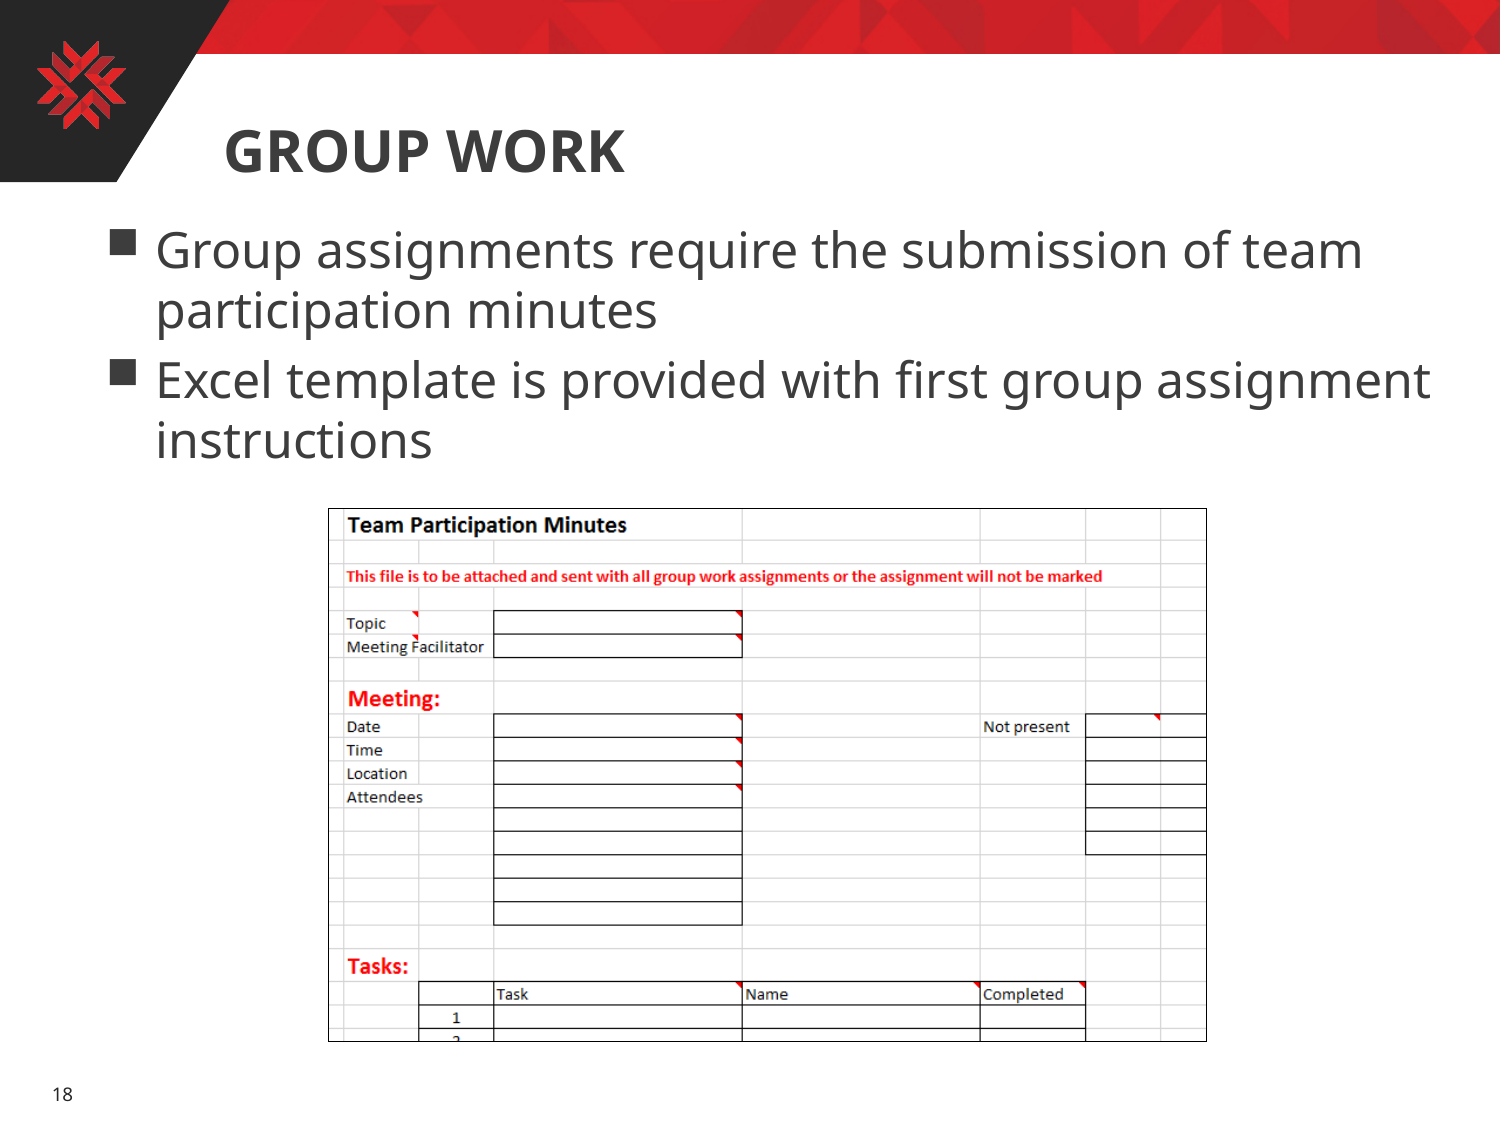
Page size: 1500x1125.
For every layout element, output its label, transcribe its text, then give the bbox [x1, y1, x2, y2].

picture [328, 508, 1207, 1042]
title Group work [208, 64, 1497, 193]
list Group assignments require the submission of team participation minutes Excel template is provided with first group assignment instructions [90, 210, 1482, 807]
picture [197, 0, 1500, 54]
picture [37, 41, 132, 129]
slide_number 18 [0, 1065, 126, 1125]
